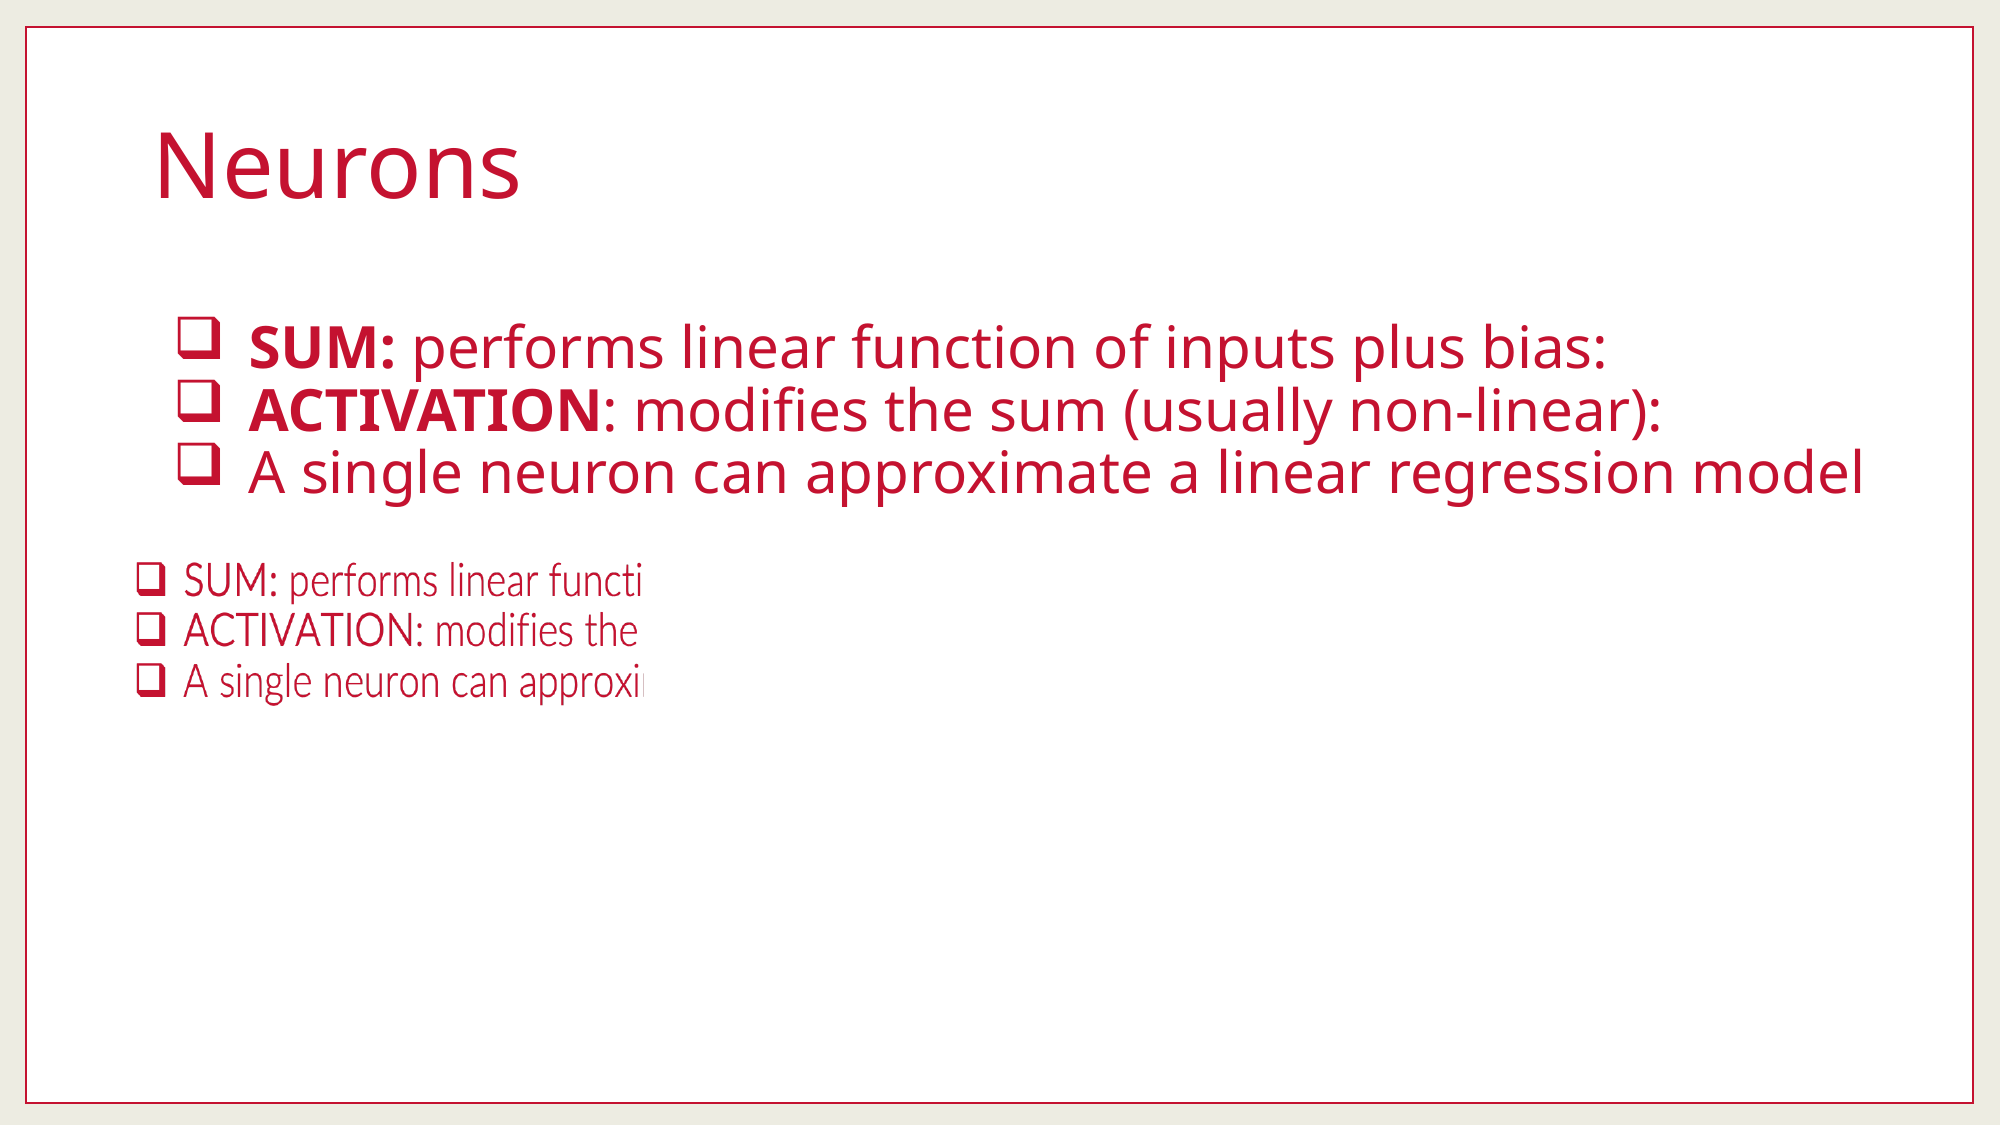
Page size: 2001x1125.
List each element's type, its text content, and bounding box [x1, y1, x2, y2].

title Neurons [137, 59, 1863, 278]
picture [112, 534, 645, 1025]
